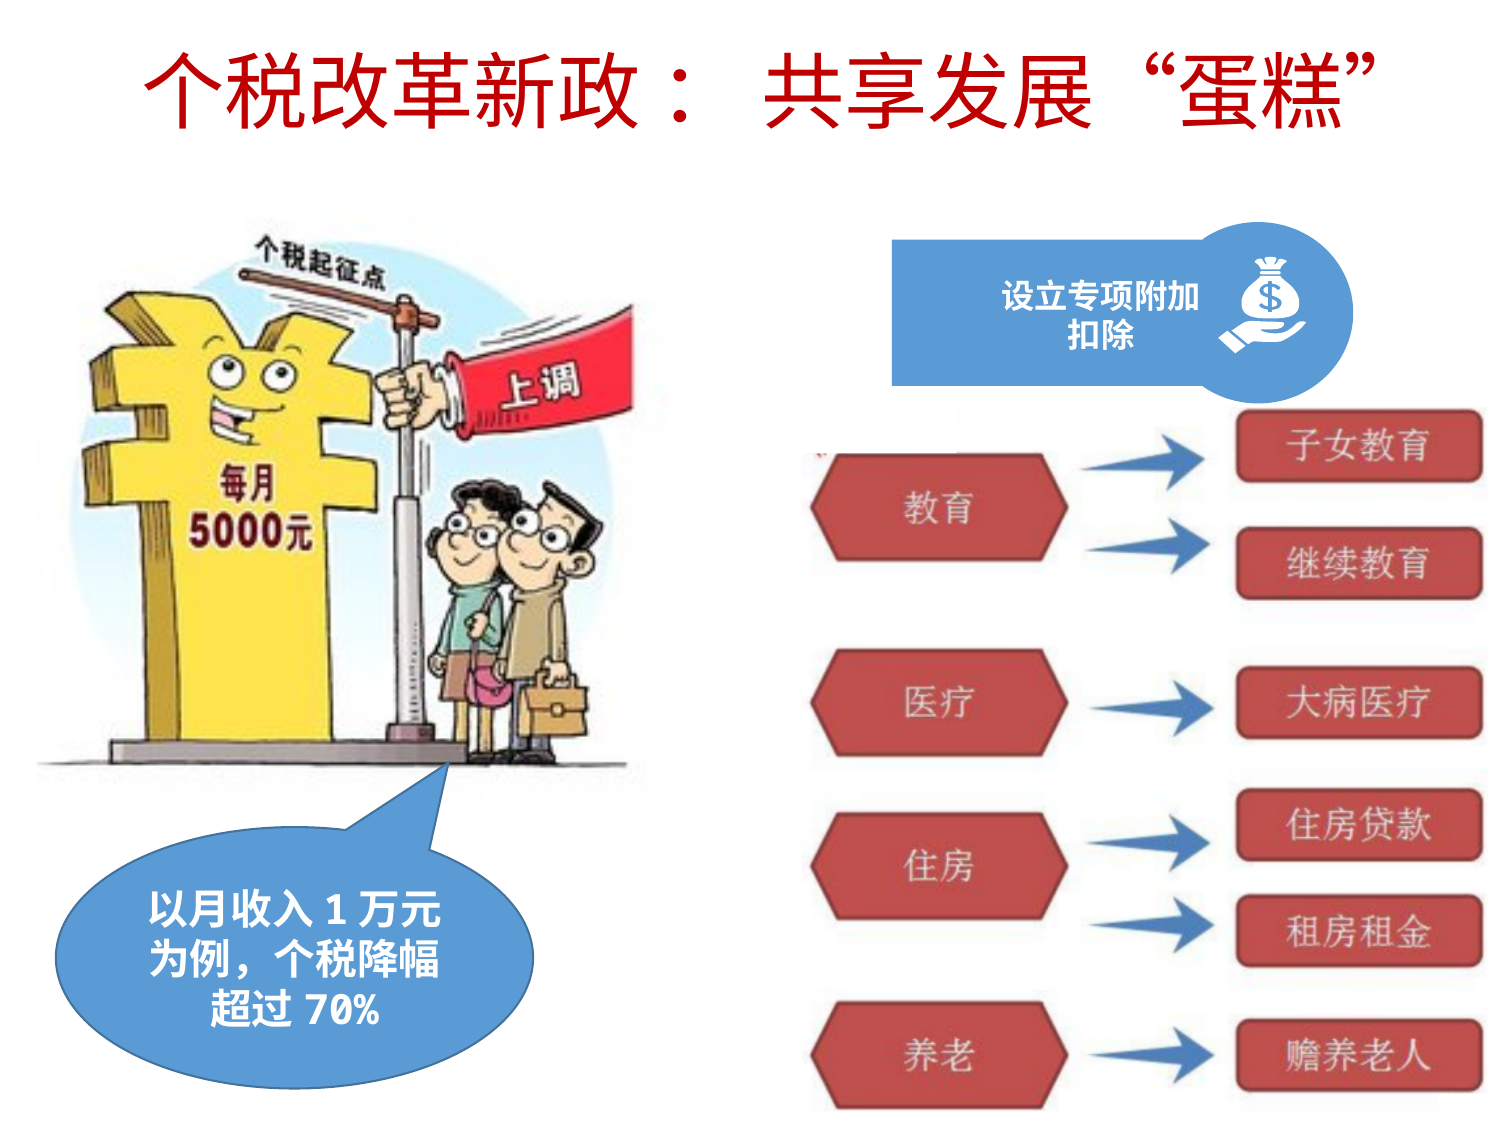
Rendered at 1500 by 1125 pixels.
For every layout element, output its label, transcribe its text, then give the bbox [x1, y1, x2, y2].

picture [0, 177, 677, 805]
picture [790, 403, 1499, 1125]
title 个税改革新政 ： 共享发展“蛋糕” [54, 0, 1500, 205]
text_box 以月收入1万元为例，个税降幅超过70% [54, 805, 535, 1090]
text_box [891, 222, 1354, 404]
